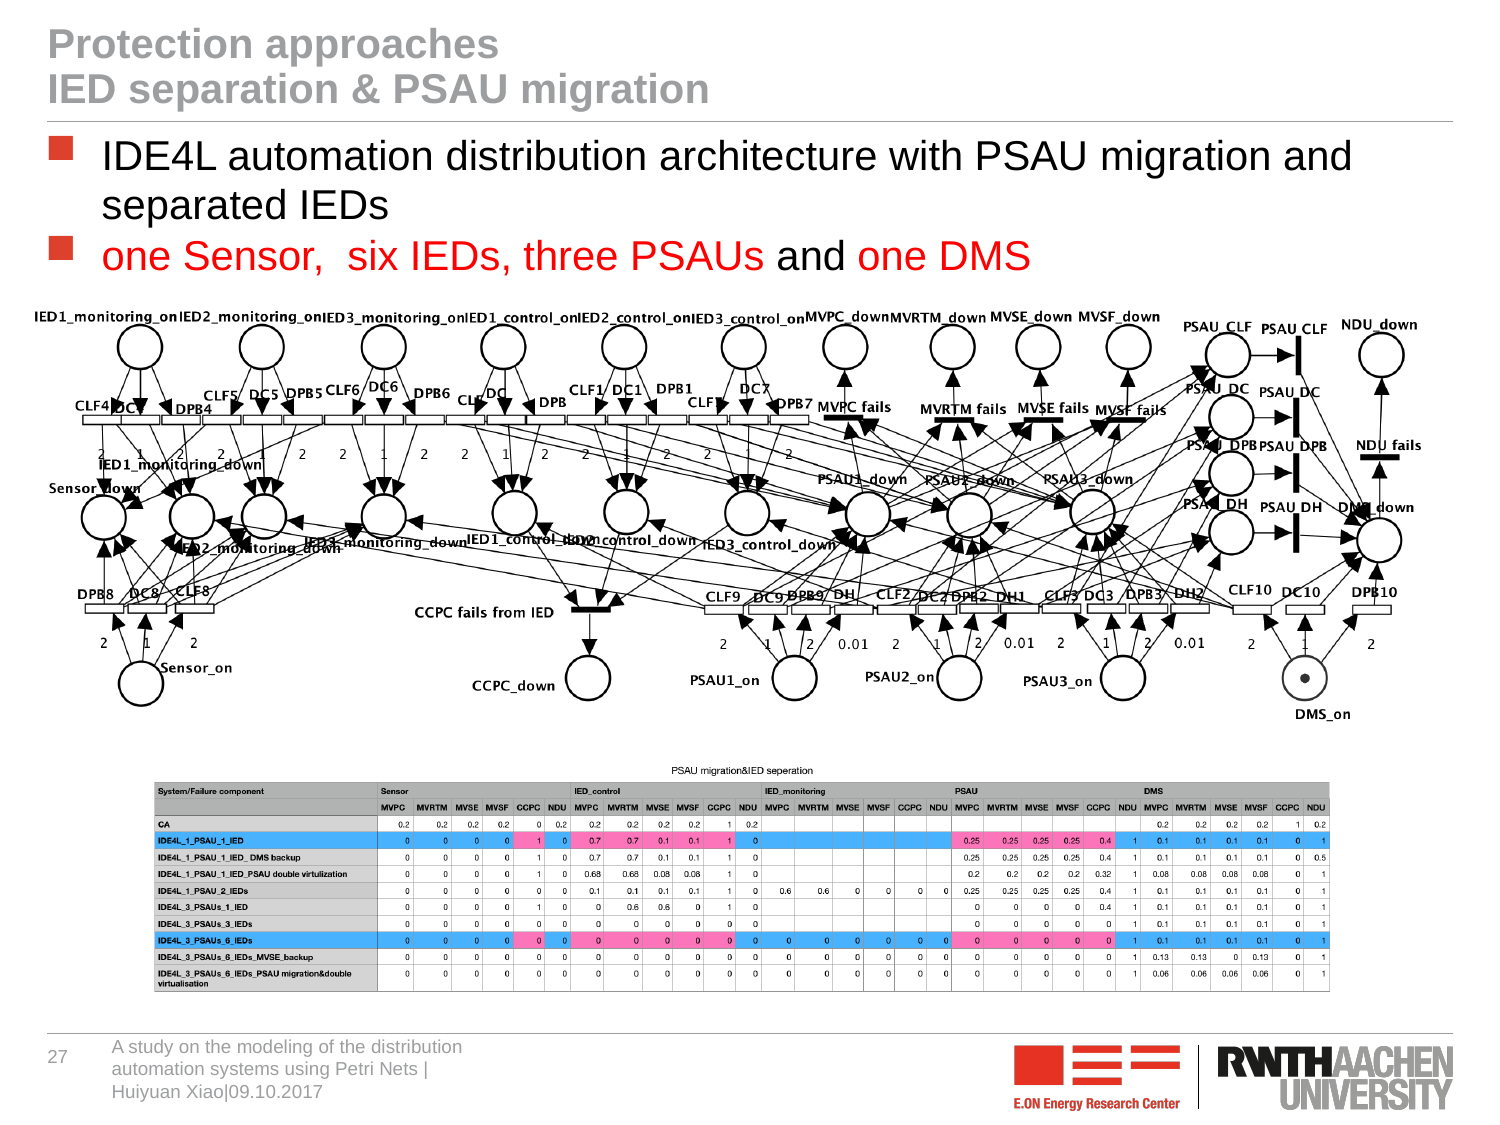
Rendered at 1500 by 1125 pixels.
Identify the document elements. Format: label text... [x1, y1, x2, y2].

picture [35, 294, 1430, 739]
picture [1013, 1045, 1180, 1112]
picture [1218, 1046, 1453, 1111]
list IDE4L automation distribution architecture with PSAU migration and separated IEDs one Sensor, six IEDs, three PSAUs and one DMS [45, 128, 1417, 294]
picture [147, 759, 1353, 1004]
title Protection approaches IED separation & PSAU migration [47, 23, 1453, 113]
